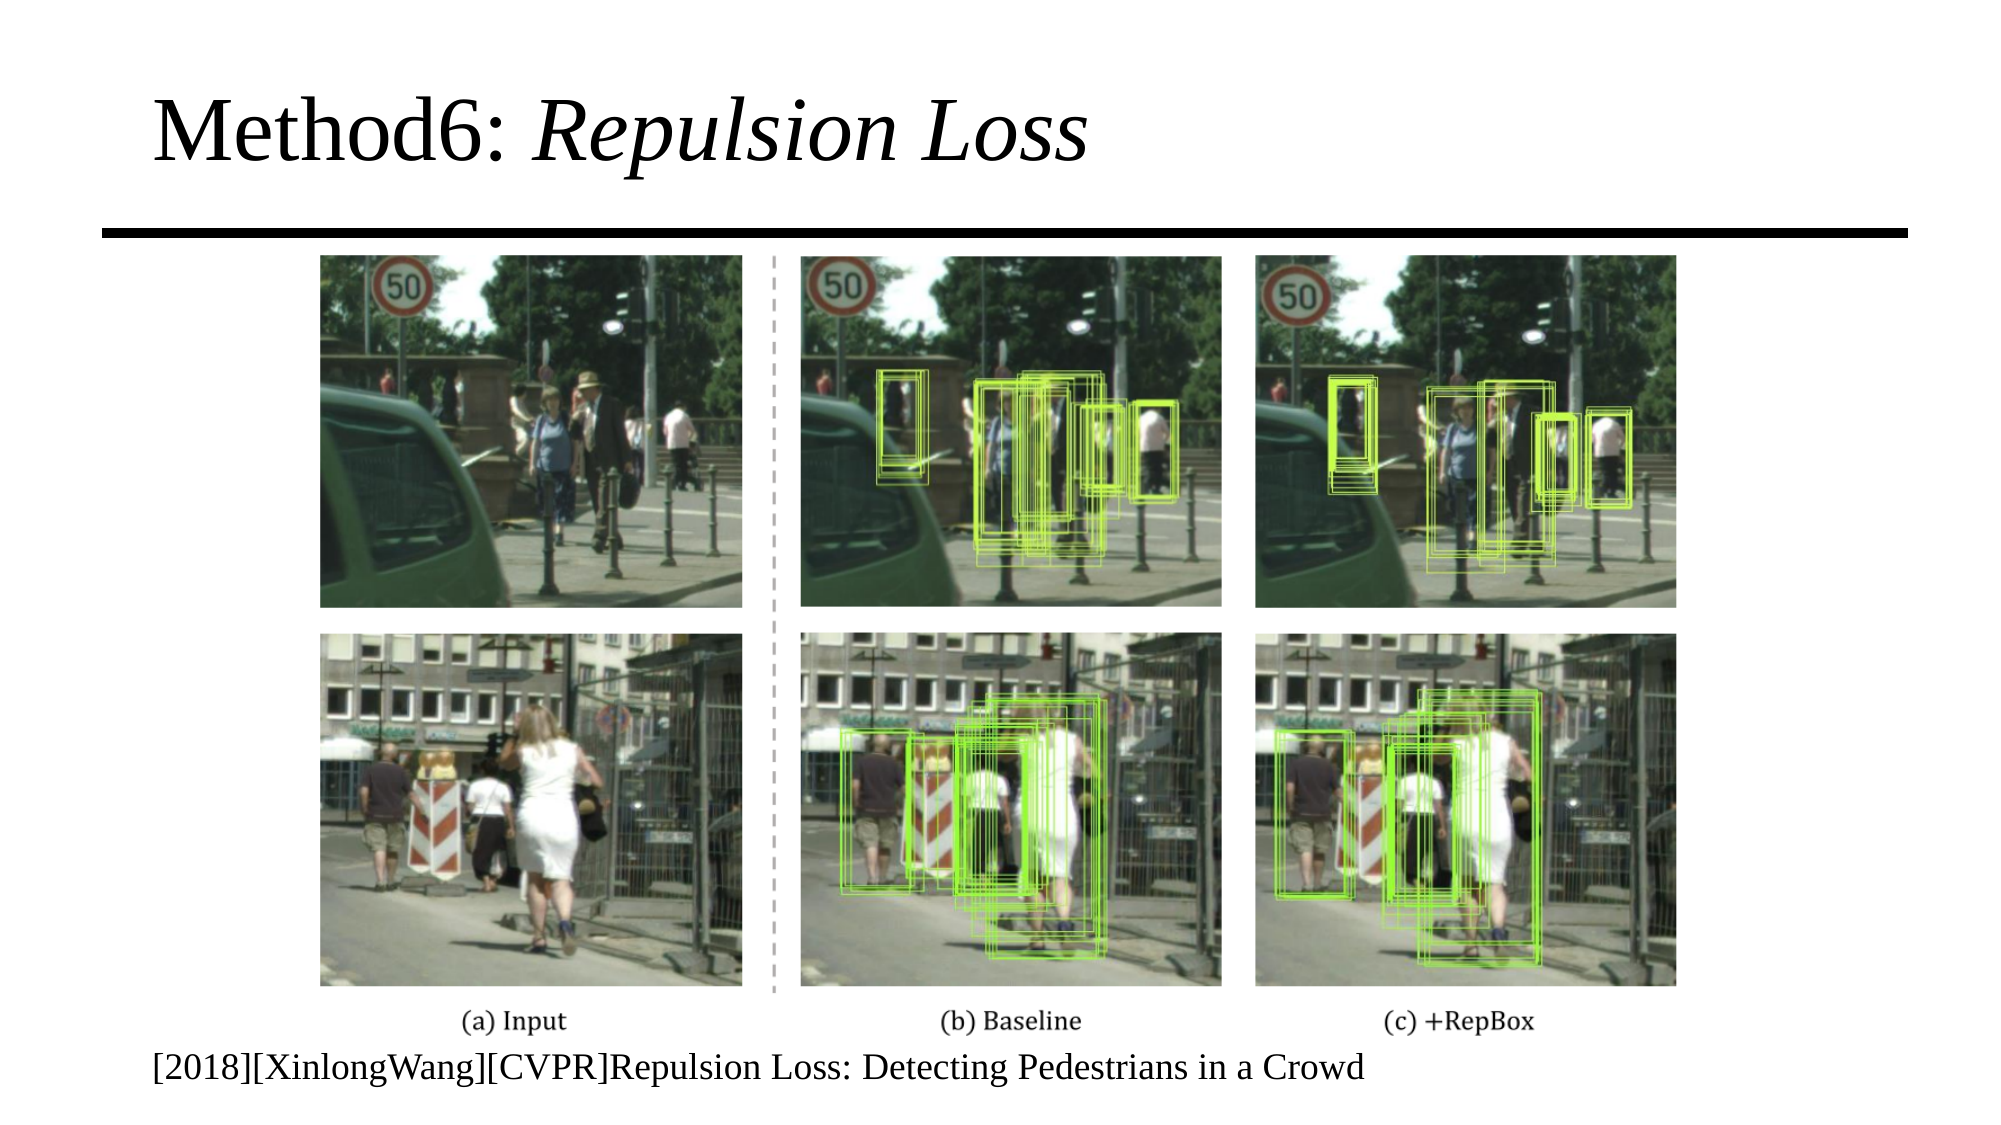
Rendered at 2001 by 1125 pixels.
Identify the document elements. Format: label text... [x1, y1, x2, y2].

picture [309, 244, 1691, 1046]
text_box [2018][XinlongWang][CVPR]Repulsion Loss: Detecting Pedestrians in a Crowd [137, 1034, 1775, 1095]
title Method6: Repulsion Loss [137, 59, 1863, 203]
